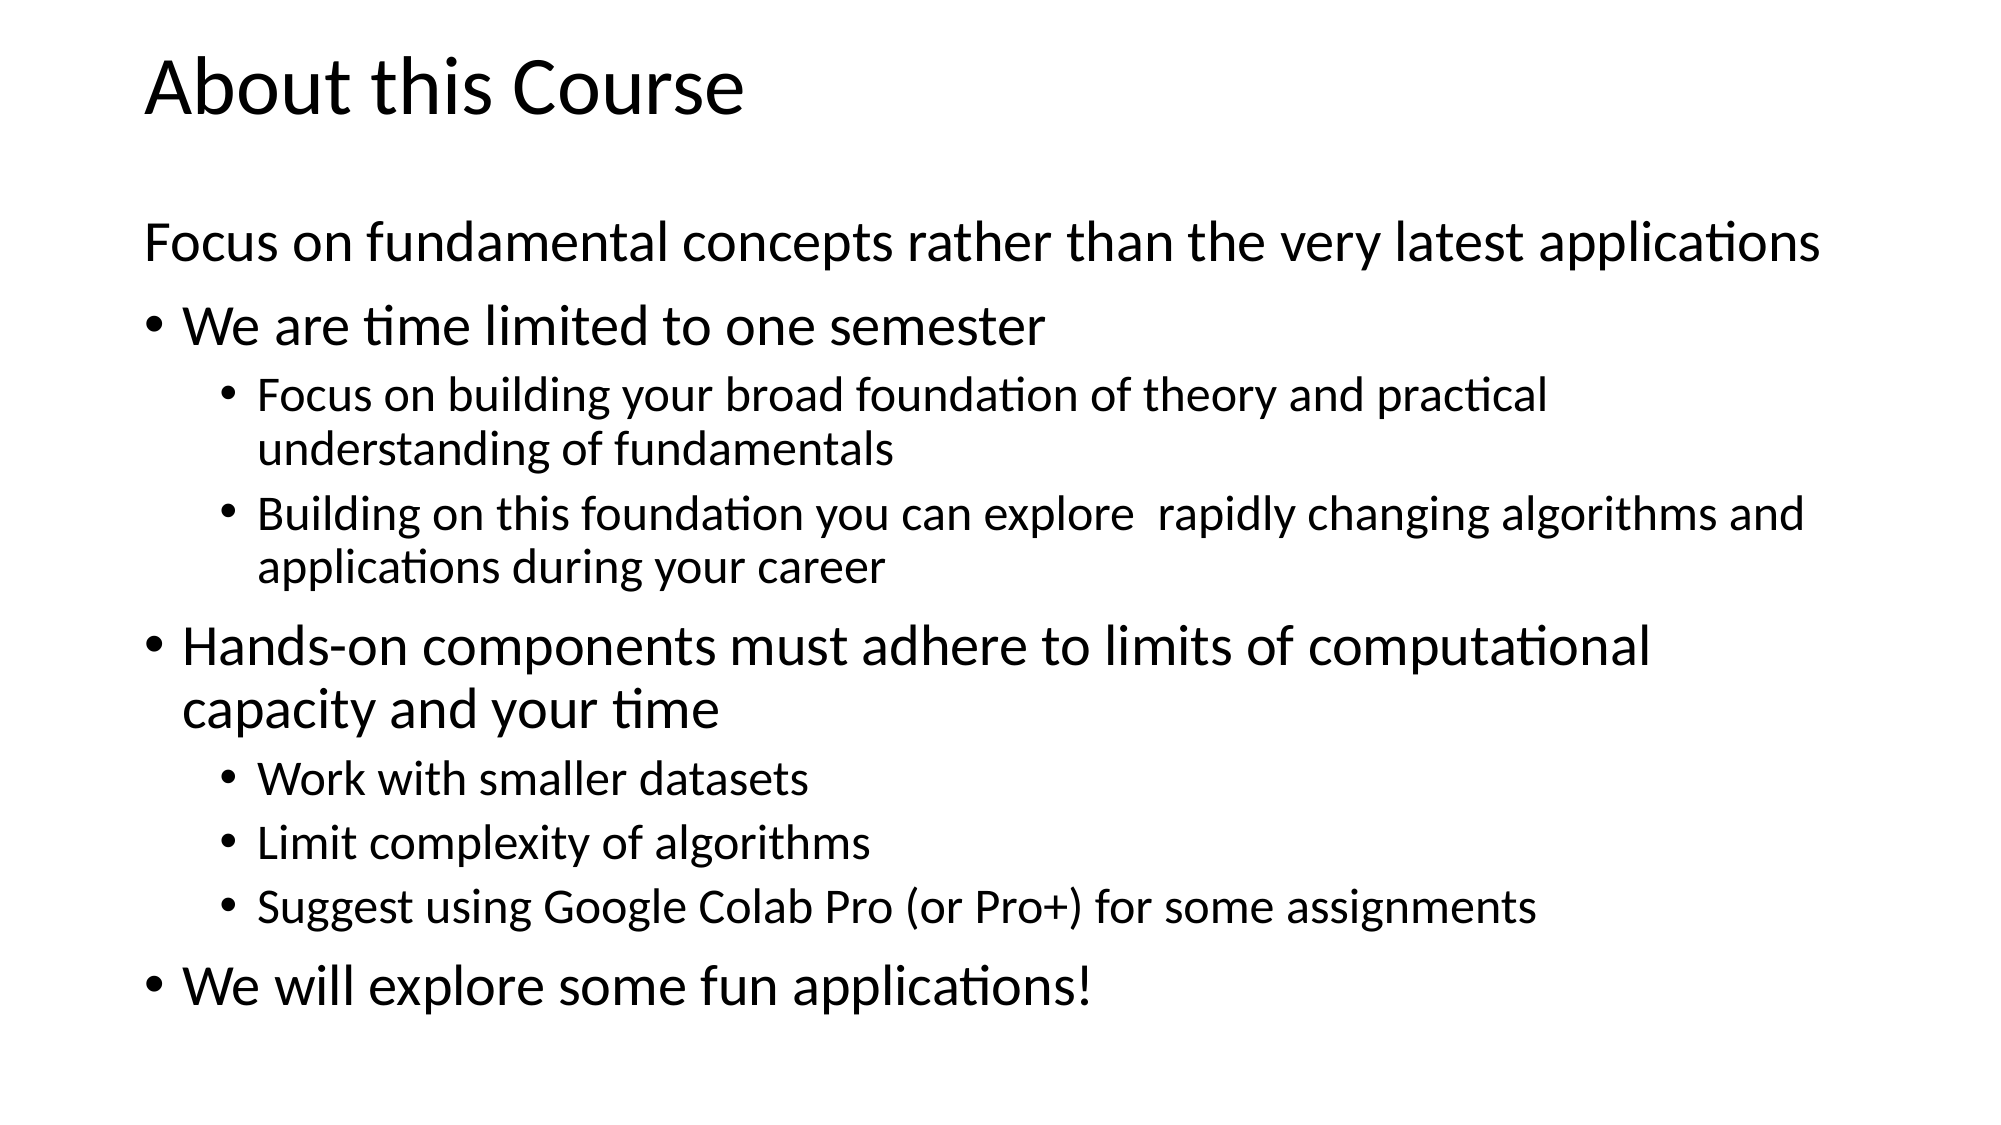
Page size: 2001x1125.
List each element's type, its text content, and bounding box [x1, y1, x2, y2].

list Focus on fundamental concepts rather than the very latest applications We are time limited to one semester Focus on building your broad foundation of theory and practical understanding of fundamentals Building on this foundation you can explore rapidly changing algorithms and applications during your career Hands-on components must adhere to limits of computational capacity and your time Work with smaller datasets Limit complexity of algorithms Suggest using Google Colab Pro (or Pro+) for some assignments We will explore some fun applications! [129, 203, 1855, 1102]
title About this Course [129, 22, 1855, 154]
